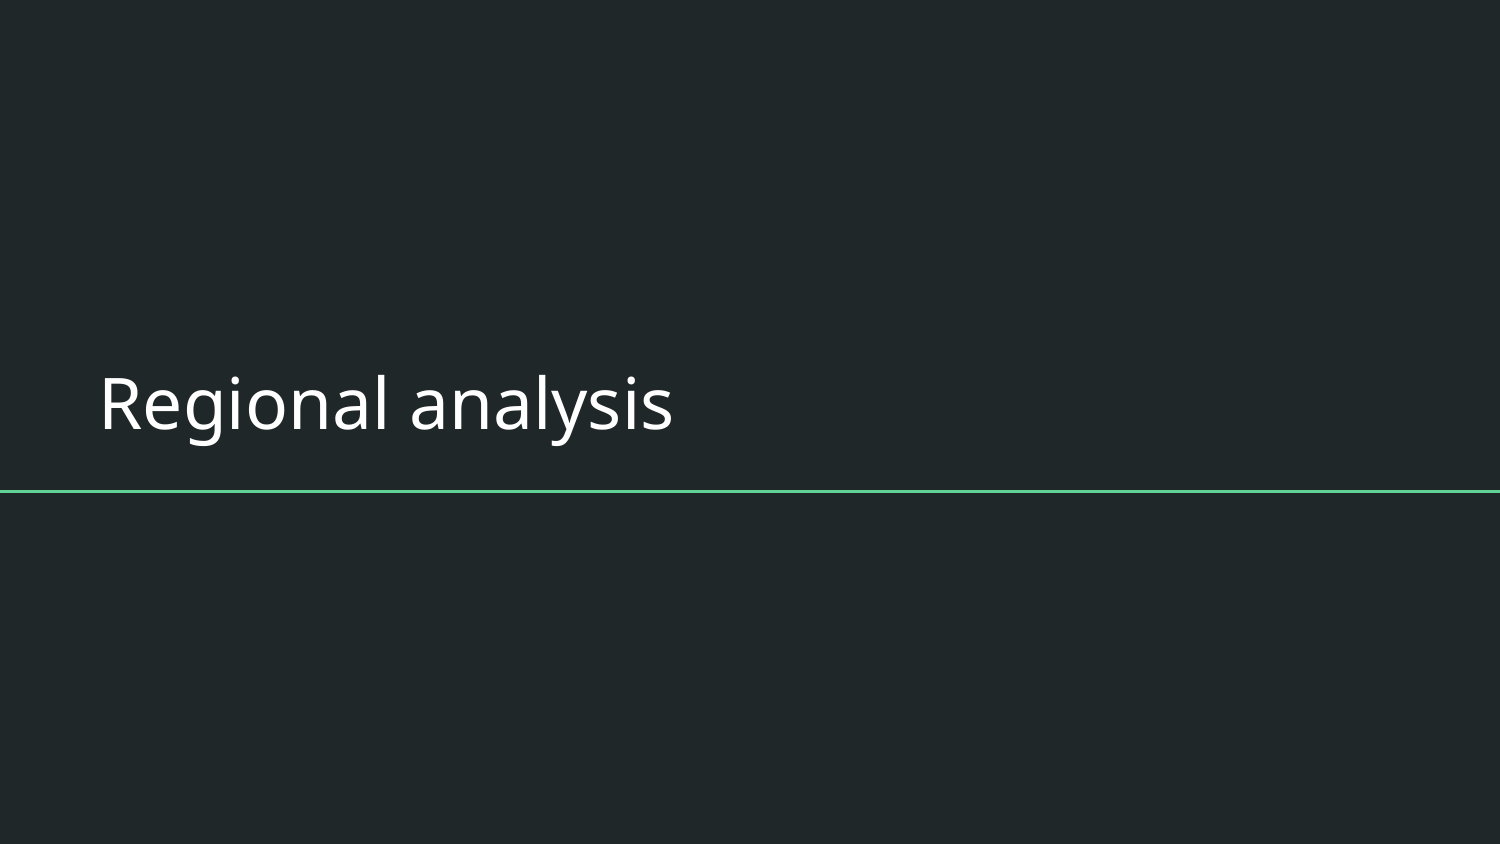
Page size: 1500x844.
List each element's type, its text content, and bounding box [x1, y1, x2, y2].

title Regional analysis [83, 337, 1417, 466]
